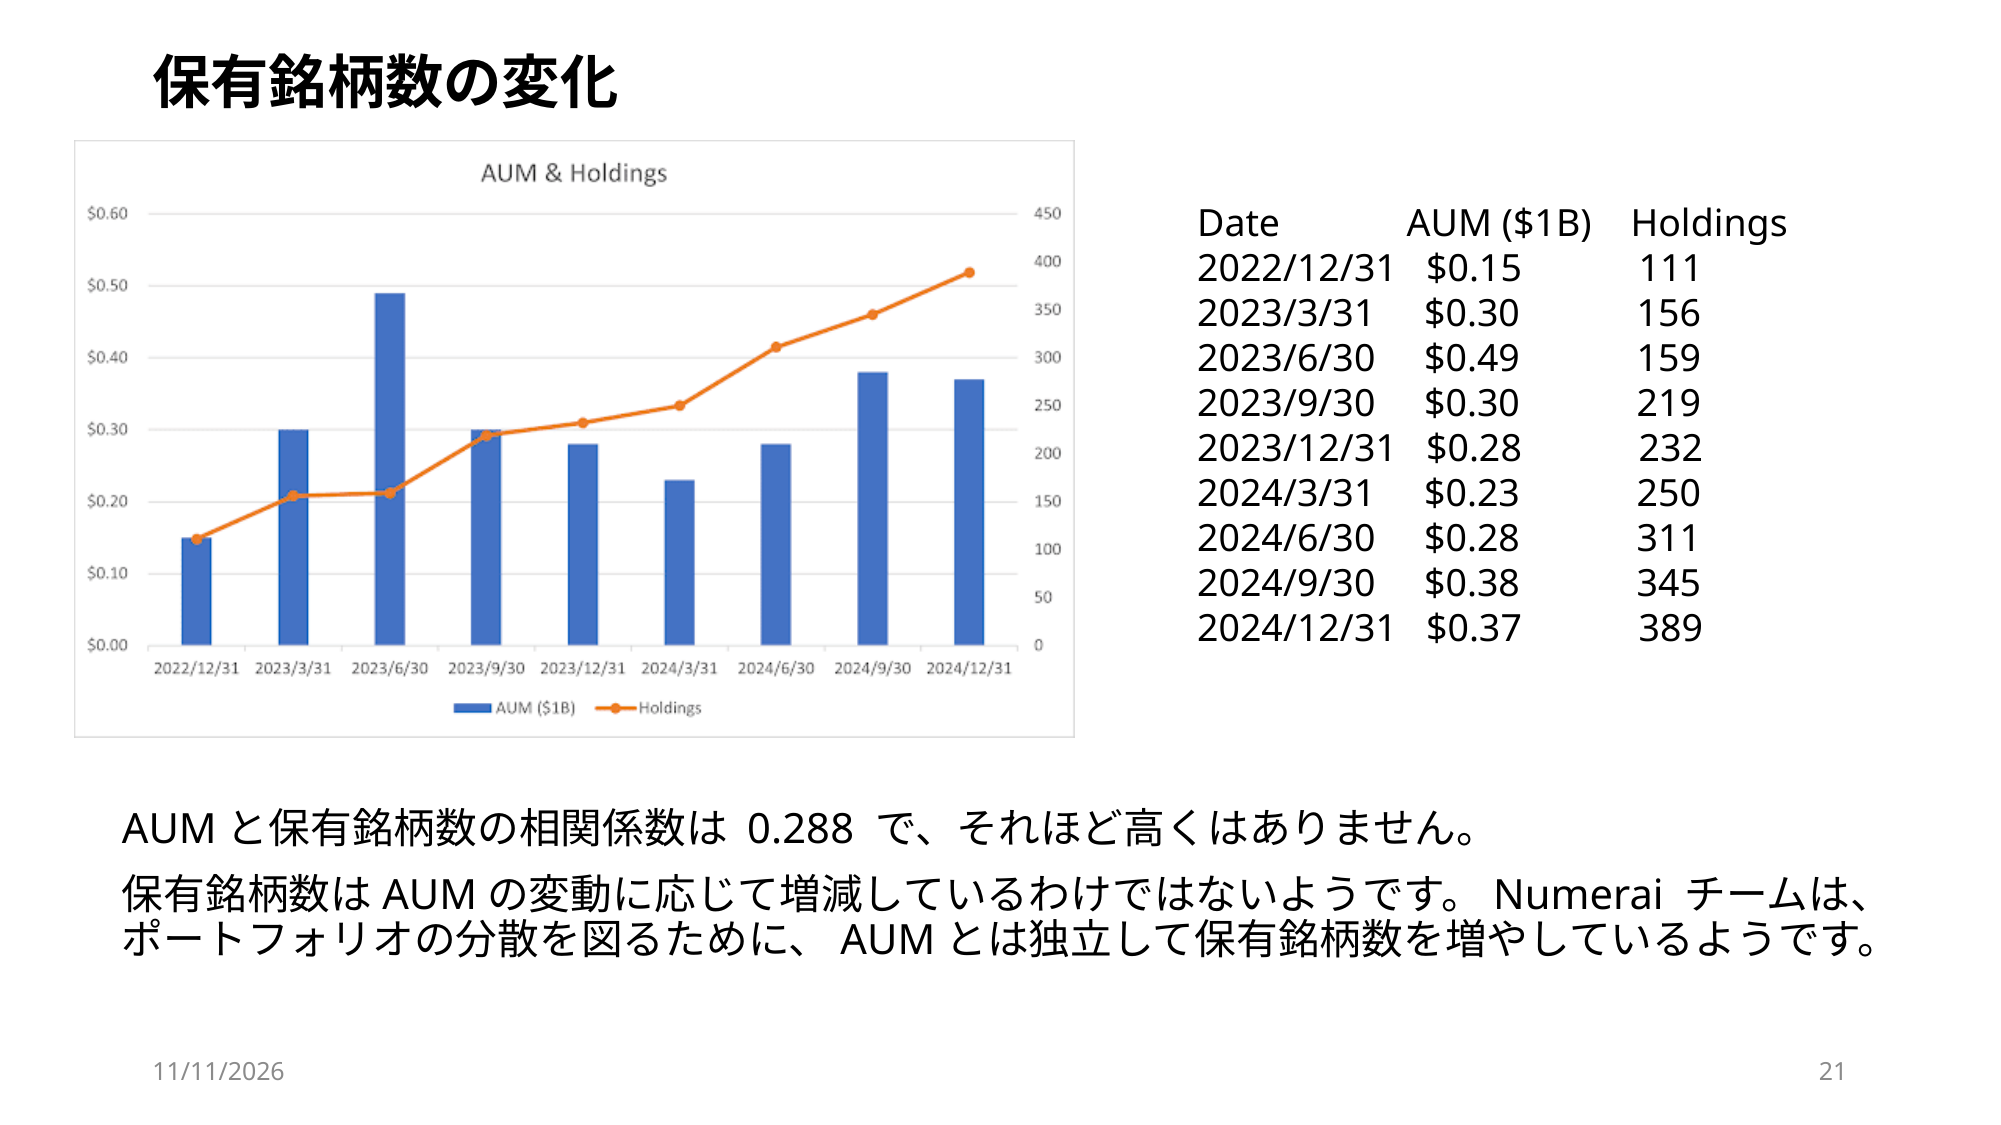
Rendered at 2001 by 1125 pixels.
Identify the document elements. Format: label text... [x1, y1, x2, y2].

picture [74, 140, 1075, 738]
list AUMと保有銘柄数の相関係数は 0.288 で、それほど高くはありません。 保有銘柄数はAUMの変動に応じて増減しているわけではないようです。Numerai チームは、ポートフォリオの分散を図るために、AUMとは独立して保有銘柄数を増やしているようです。 [106, 800, 1894, 1019]
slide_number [137, 1042, 588, 1103]
title 保有銘柄数の変化 [137, 22, 1863, 148]
slide_number 21 [1412, 1042, 1863, 1103]
text_box Date AUM ($1B) Holdings 2022/12/31 $0.15 111 2023/3/31 $0.30 156 2023/6/30 $0.49 159 2023/9/30 $0.30 219 2023/12/31 $0.28 232 2024/3/31 $0.23 250 2024/6/30 $0.28 311 2024/9/30 $0.38 345 2024/12/31 $0.37 389 [1182, 191, 1804, 701]
